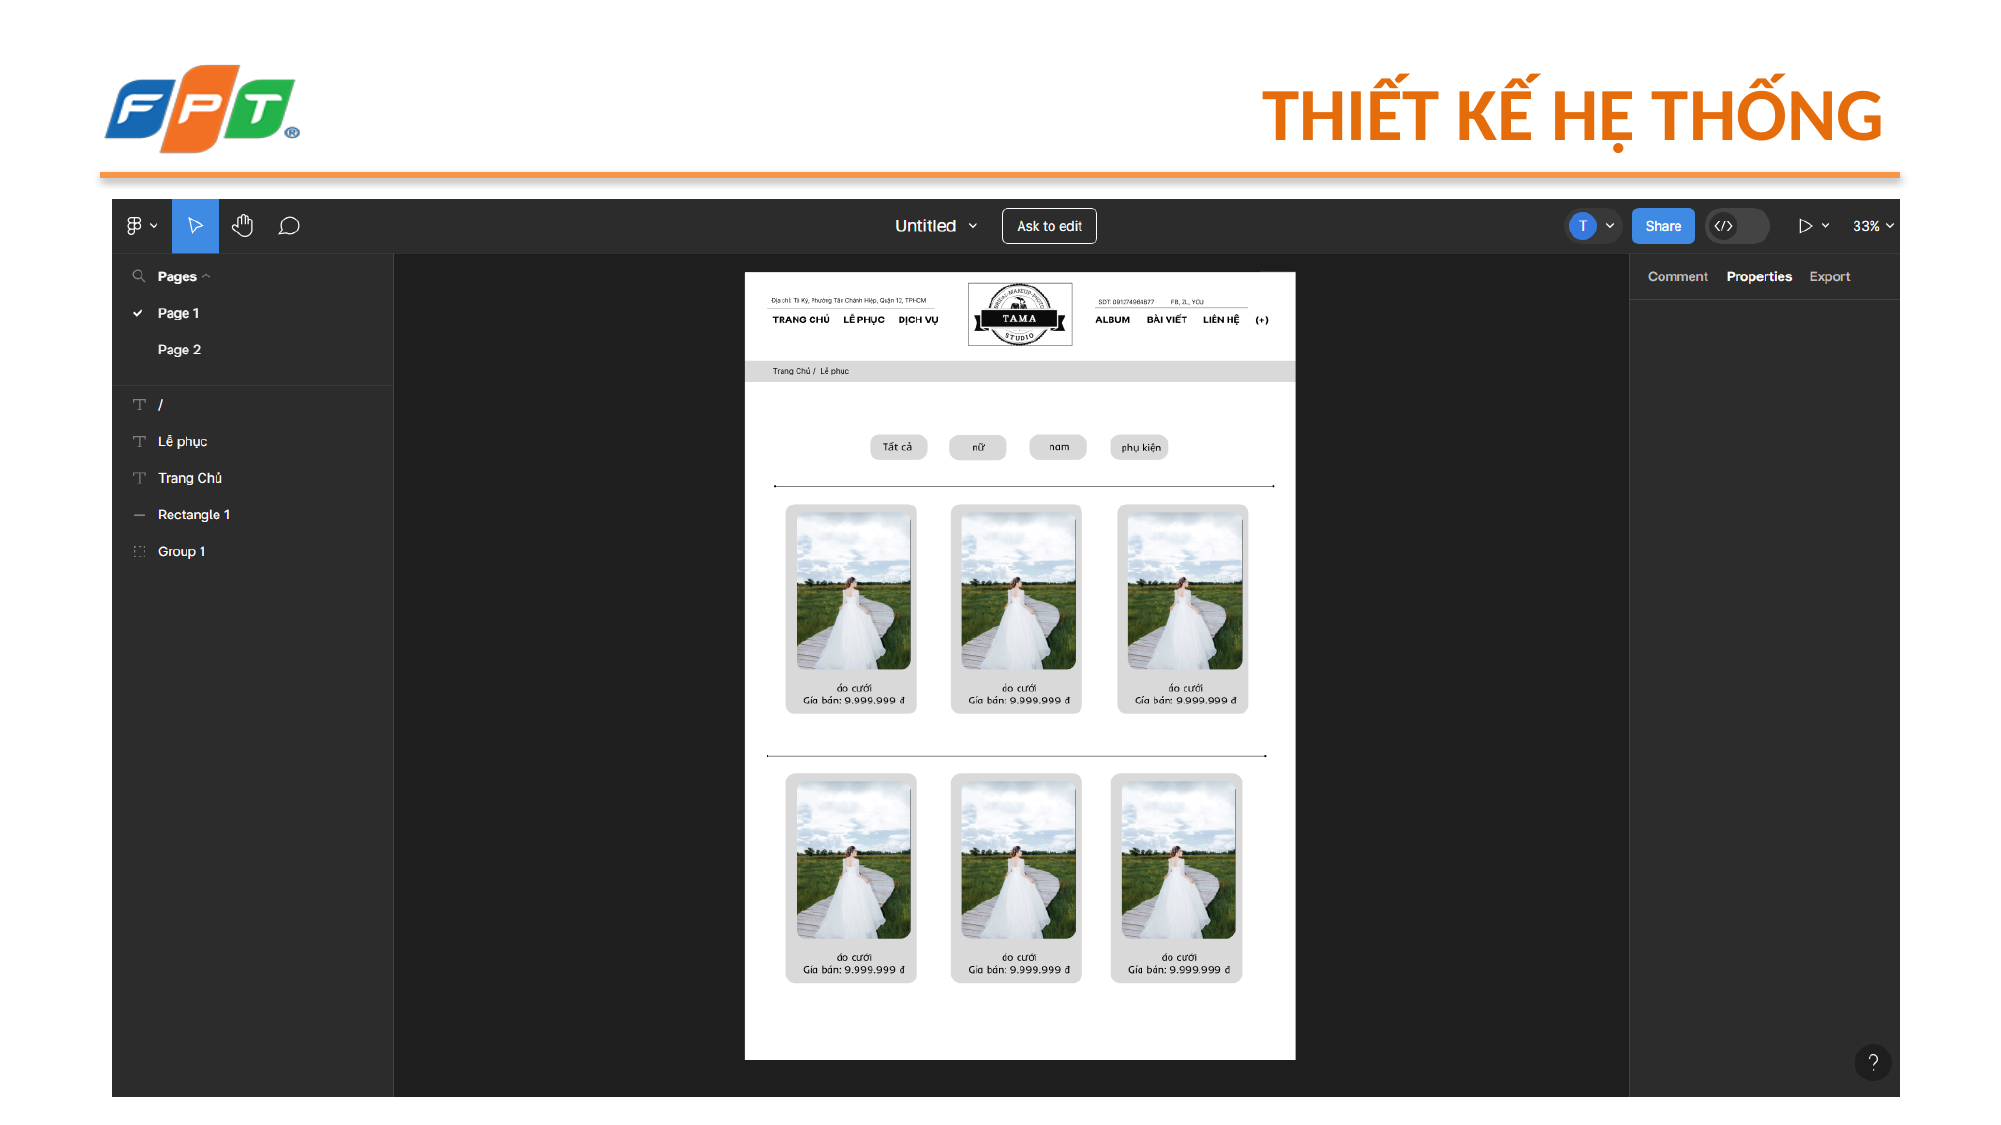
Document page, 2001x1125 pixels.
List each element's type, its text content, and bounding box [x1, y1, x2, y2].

picture [66, 62, 334, 157]
title Thiết kế hệ thống [349, 24, 1901, 163]
picture [112, 199, 1901, 1098]
